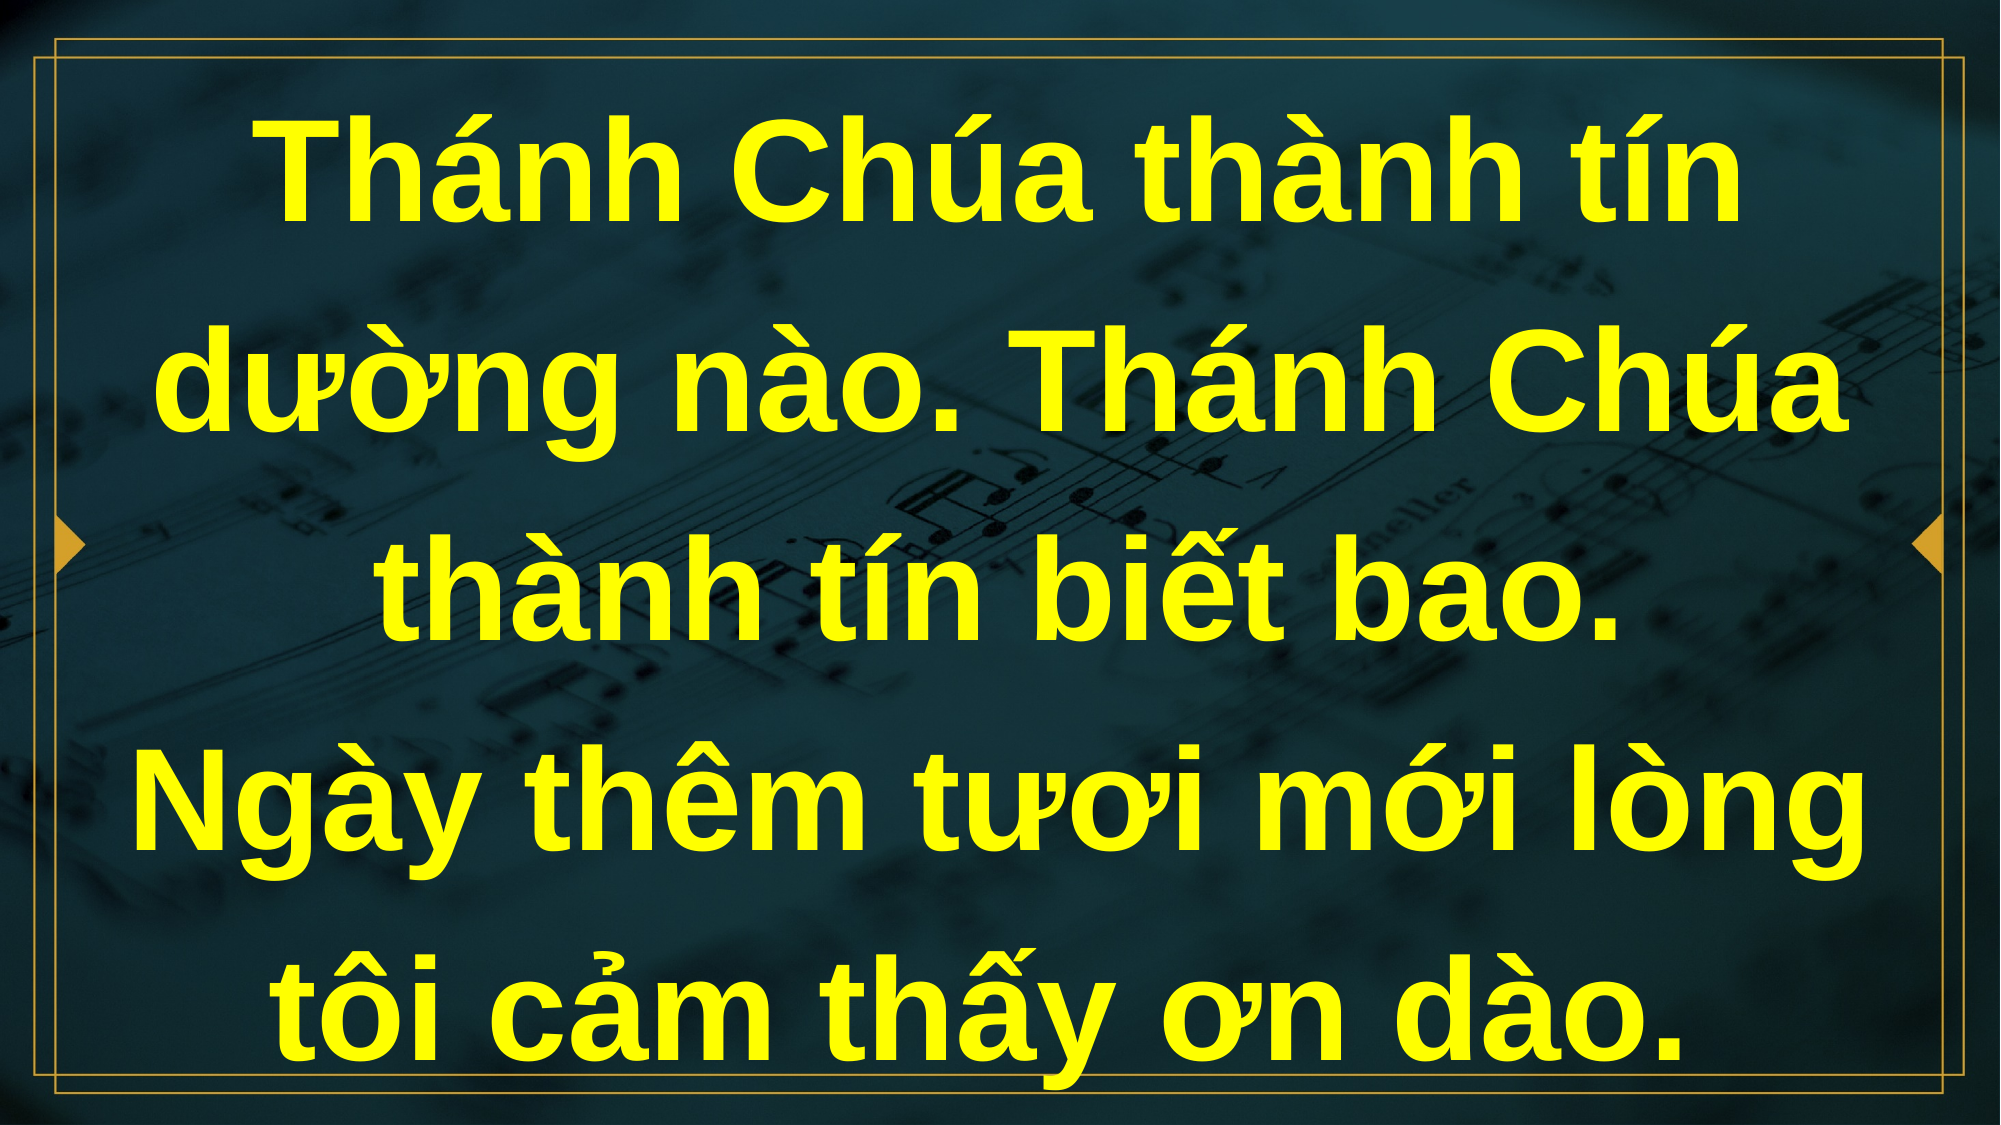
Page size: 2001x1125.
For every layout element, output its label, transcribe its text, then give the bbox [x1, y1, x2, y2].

picture [0, 0, 2000, 1125]
title Thánh Chúa thành tín dường nào. Thánh Chúa thành tín biết bao. Ngày thêm tươi mới lòng tôi cảm thấy ơn dào. [55, 53, 1945, 1077]
